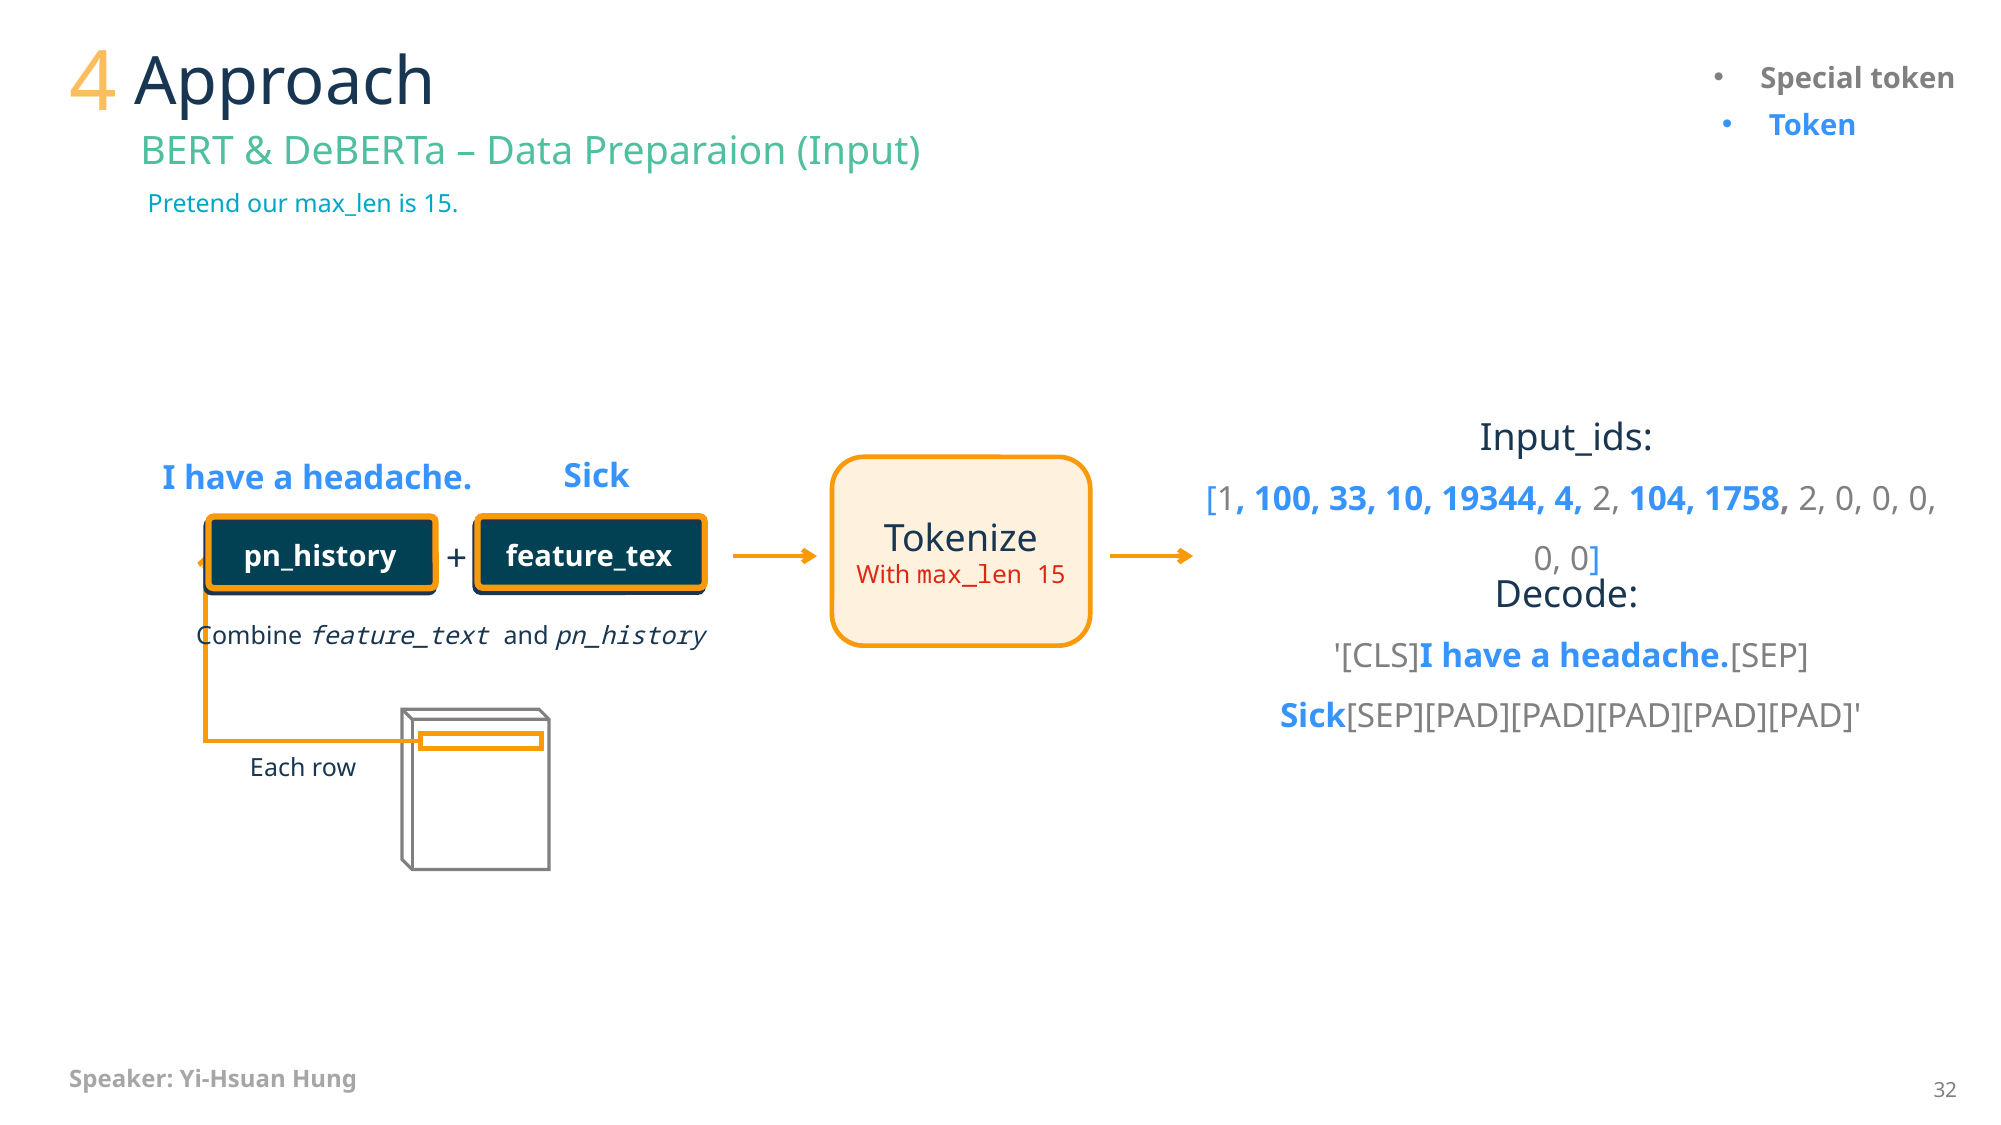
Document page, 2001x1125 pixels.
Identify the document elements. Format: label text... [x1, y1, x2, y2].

text_box Pretend our max_len is 15. [132, 179, 474, 225]
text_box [208, 593, 421, 742]
text_box Each row [235, 744, 372, 789]
slide_number 32 [1918, 1068, 1984, 1100]
text_box Special token [1698, 51, 1971, 102]
text_box Combine feature_text and pn_history [421, 612, 721, 657]
text_box Sick [549, 427, 645, 502]
text_box Token [1707, 98, 1872, 149]
text_box [401, 708, 551, 871]
text_box Tokenize With max_len 15 [830, 455, 1092, 647]
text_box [475, 511, 705, 592]
text_box I have a headache. [147, 428, 497, 504]
list 4 [54, 38, 130, 128]
text_box Speaker: Yi-Hsuan Hung [54, 1030, 487, 1100]
list BERT & DeBERTa – Data Preparaion (Input) [125, 133, 973, 182]
text_box Input_ids: [1, 100, 33, 10, 19344, 4, 2, 104, 1758, 2, 0, 0, 0, 0, 0] [1187, 382, 1955, 539]
text_box Combine feature_text and pn_history [181, 612, 208, 657]
text_box + [439, 526, 472, 586]
text_box Decode: '[CLS]I have a headache.[SEP] Sick[SEP][PAD][PAD][PAD][PAD][PAD]' [1158, 539, 1984, 742]
text_box [419, 732, 542, 750]
title Approach [113, 33, 979, 133]
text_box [206, 512, 436, 593]
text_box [421, 711, 545, 718]
